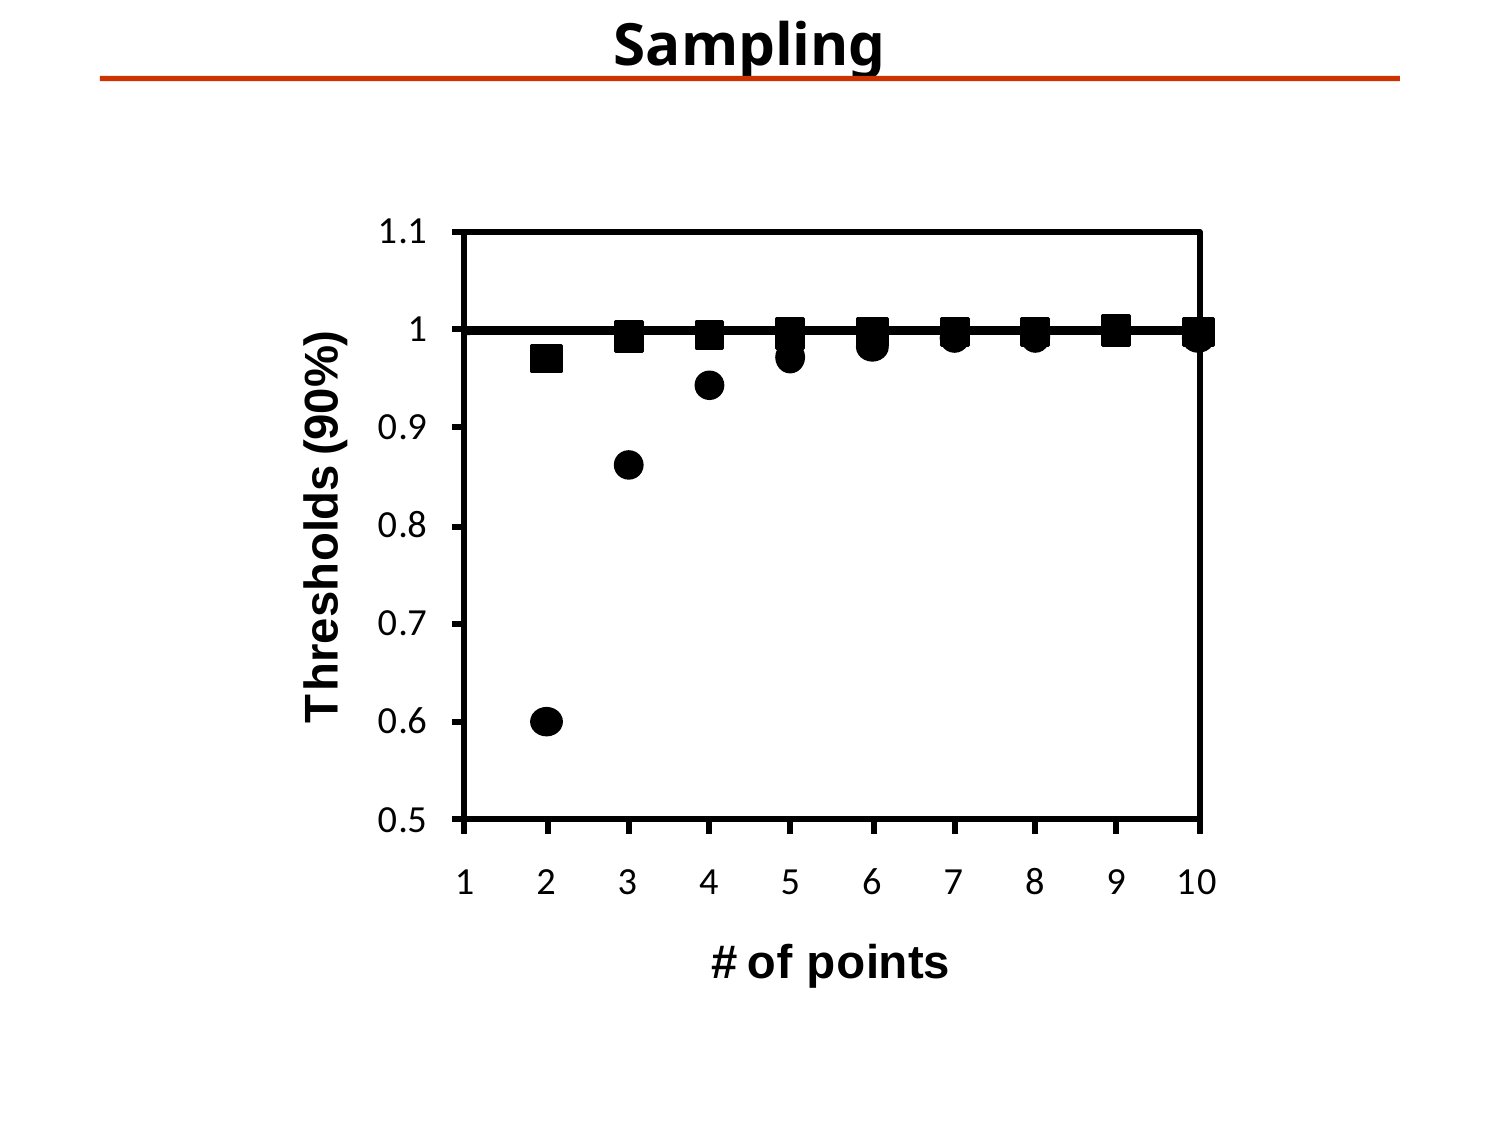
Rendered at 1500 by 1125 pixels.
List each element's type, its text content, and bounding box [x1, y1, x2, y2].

picture [239, 184, 1263, 1038]
text_box Sampling [0, 12, 1500, 223]
